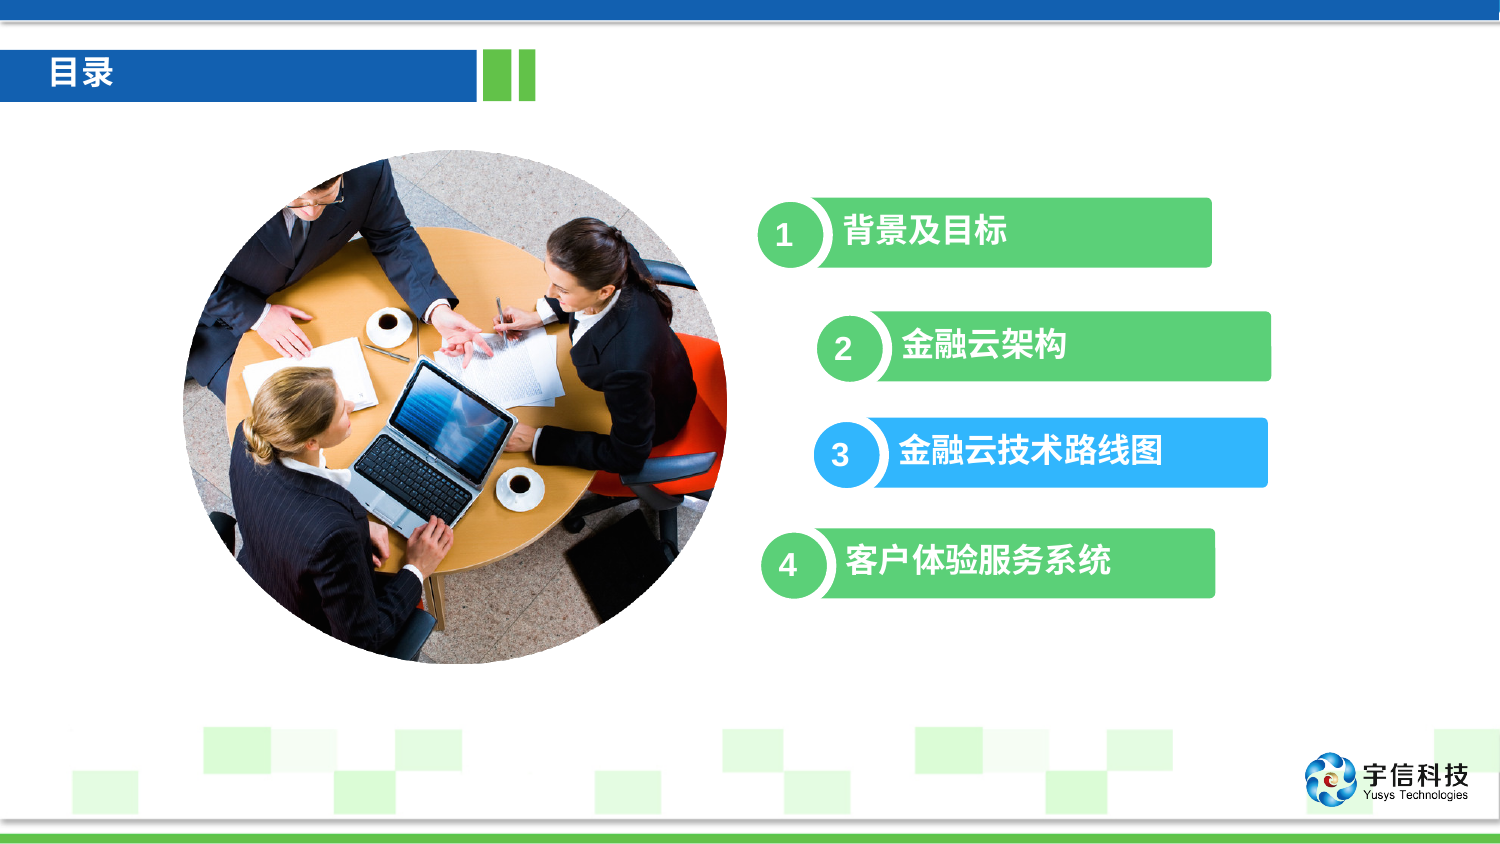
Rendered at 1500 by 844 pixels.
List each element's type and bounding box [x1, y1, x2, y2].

text_box [752, 185, 1267, 273]
text_box [0, 43, 536, 103]
text_box [756, 516, 1270, 604]
text_box [811, 299, 1326, 387]
picture [0, 0, 1500, 835]
text_box [808, 405, 1323, 493]
